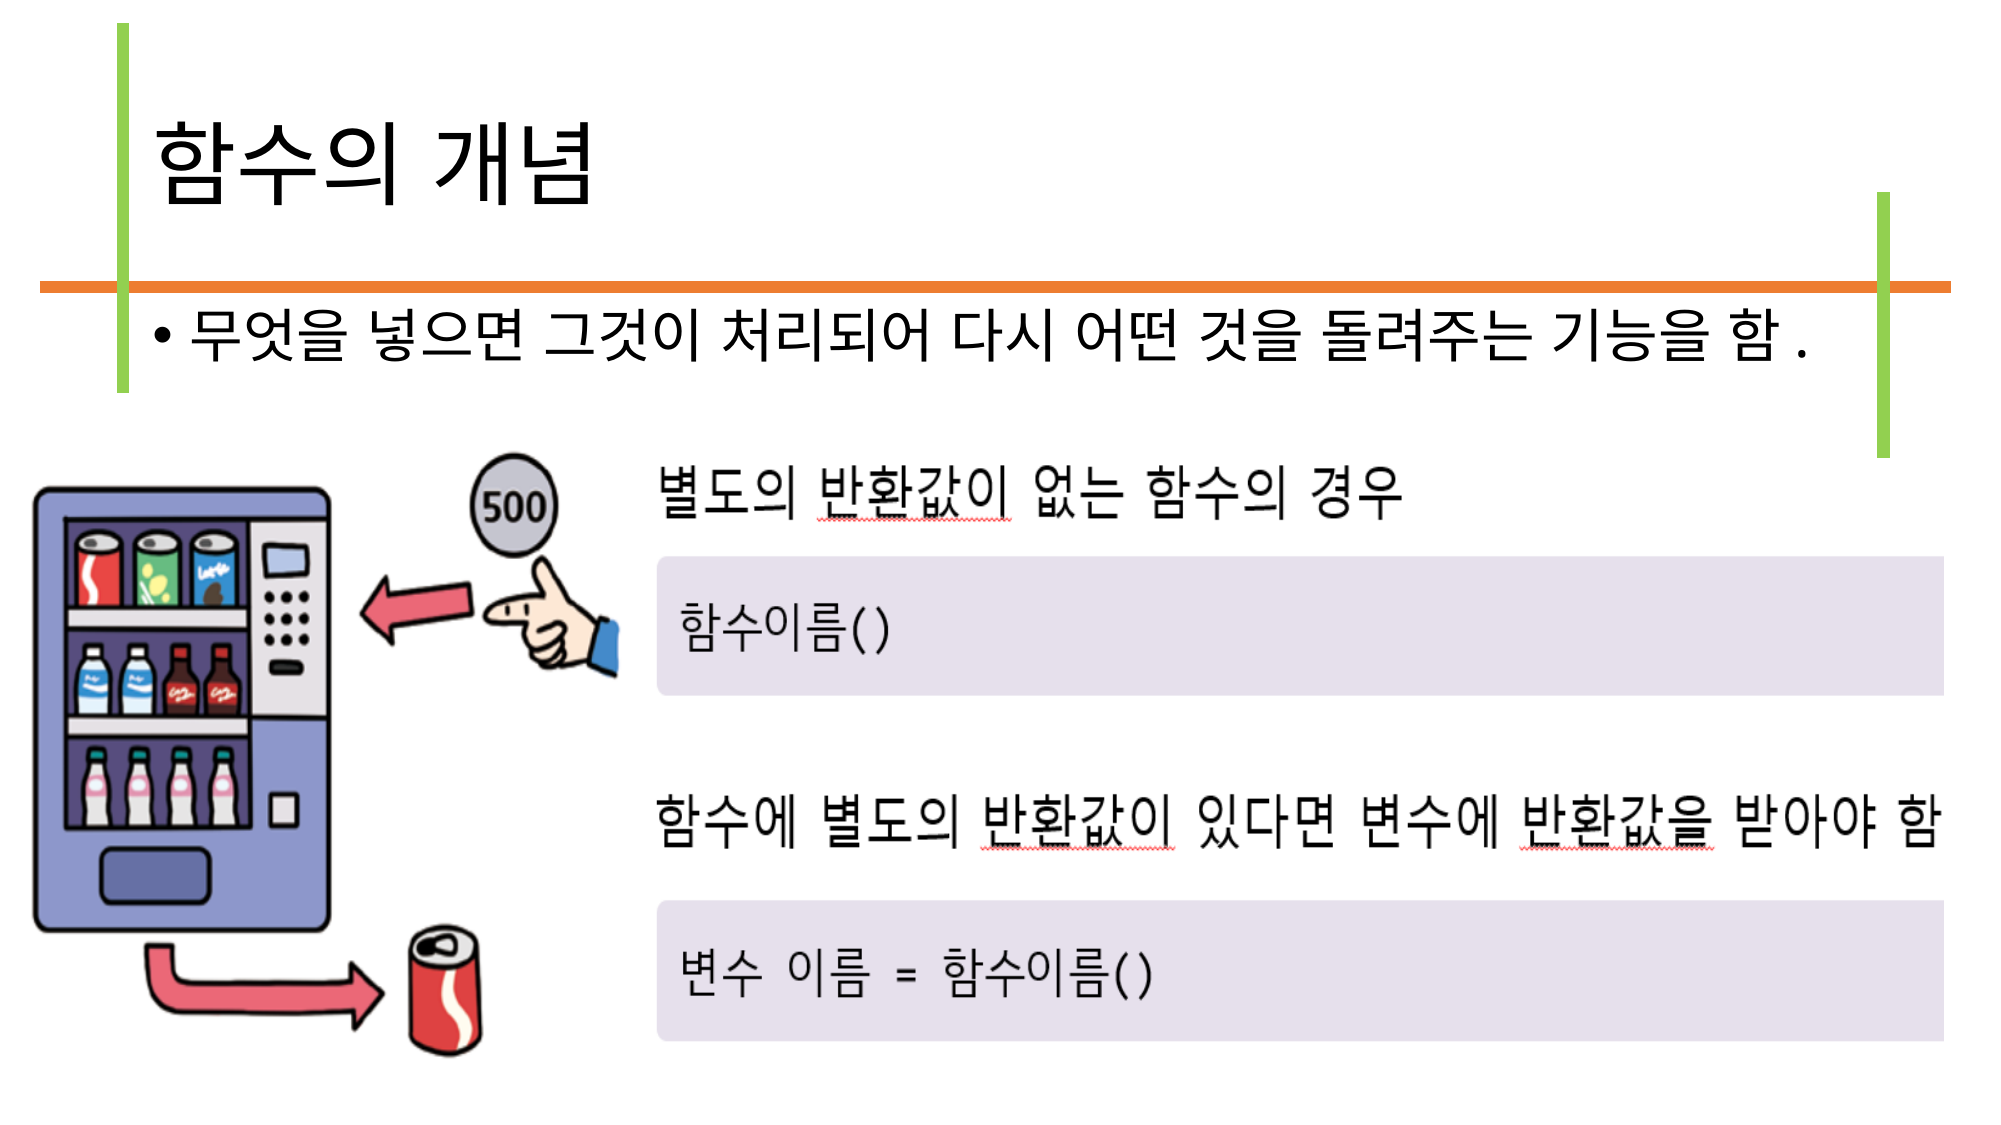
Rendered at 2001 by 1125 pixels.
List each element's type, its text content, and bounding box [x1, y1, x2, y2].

picture [0, 438, 1944, 1080]
title 함수의 개념 [137, 59, 1863, 278]
list 무엇을 넣으면 그것이 처리되어 다시 어떤 것을 돌려주는 기능을 함. [137, 299, 1863, 458]
